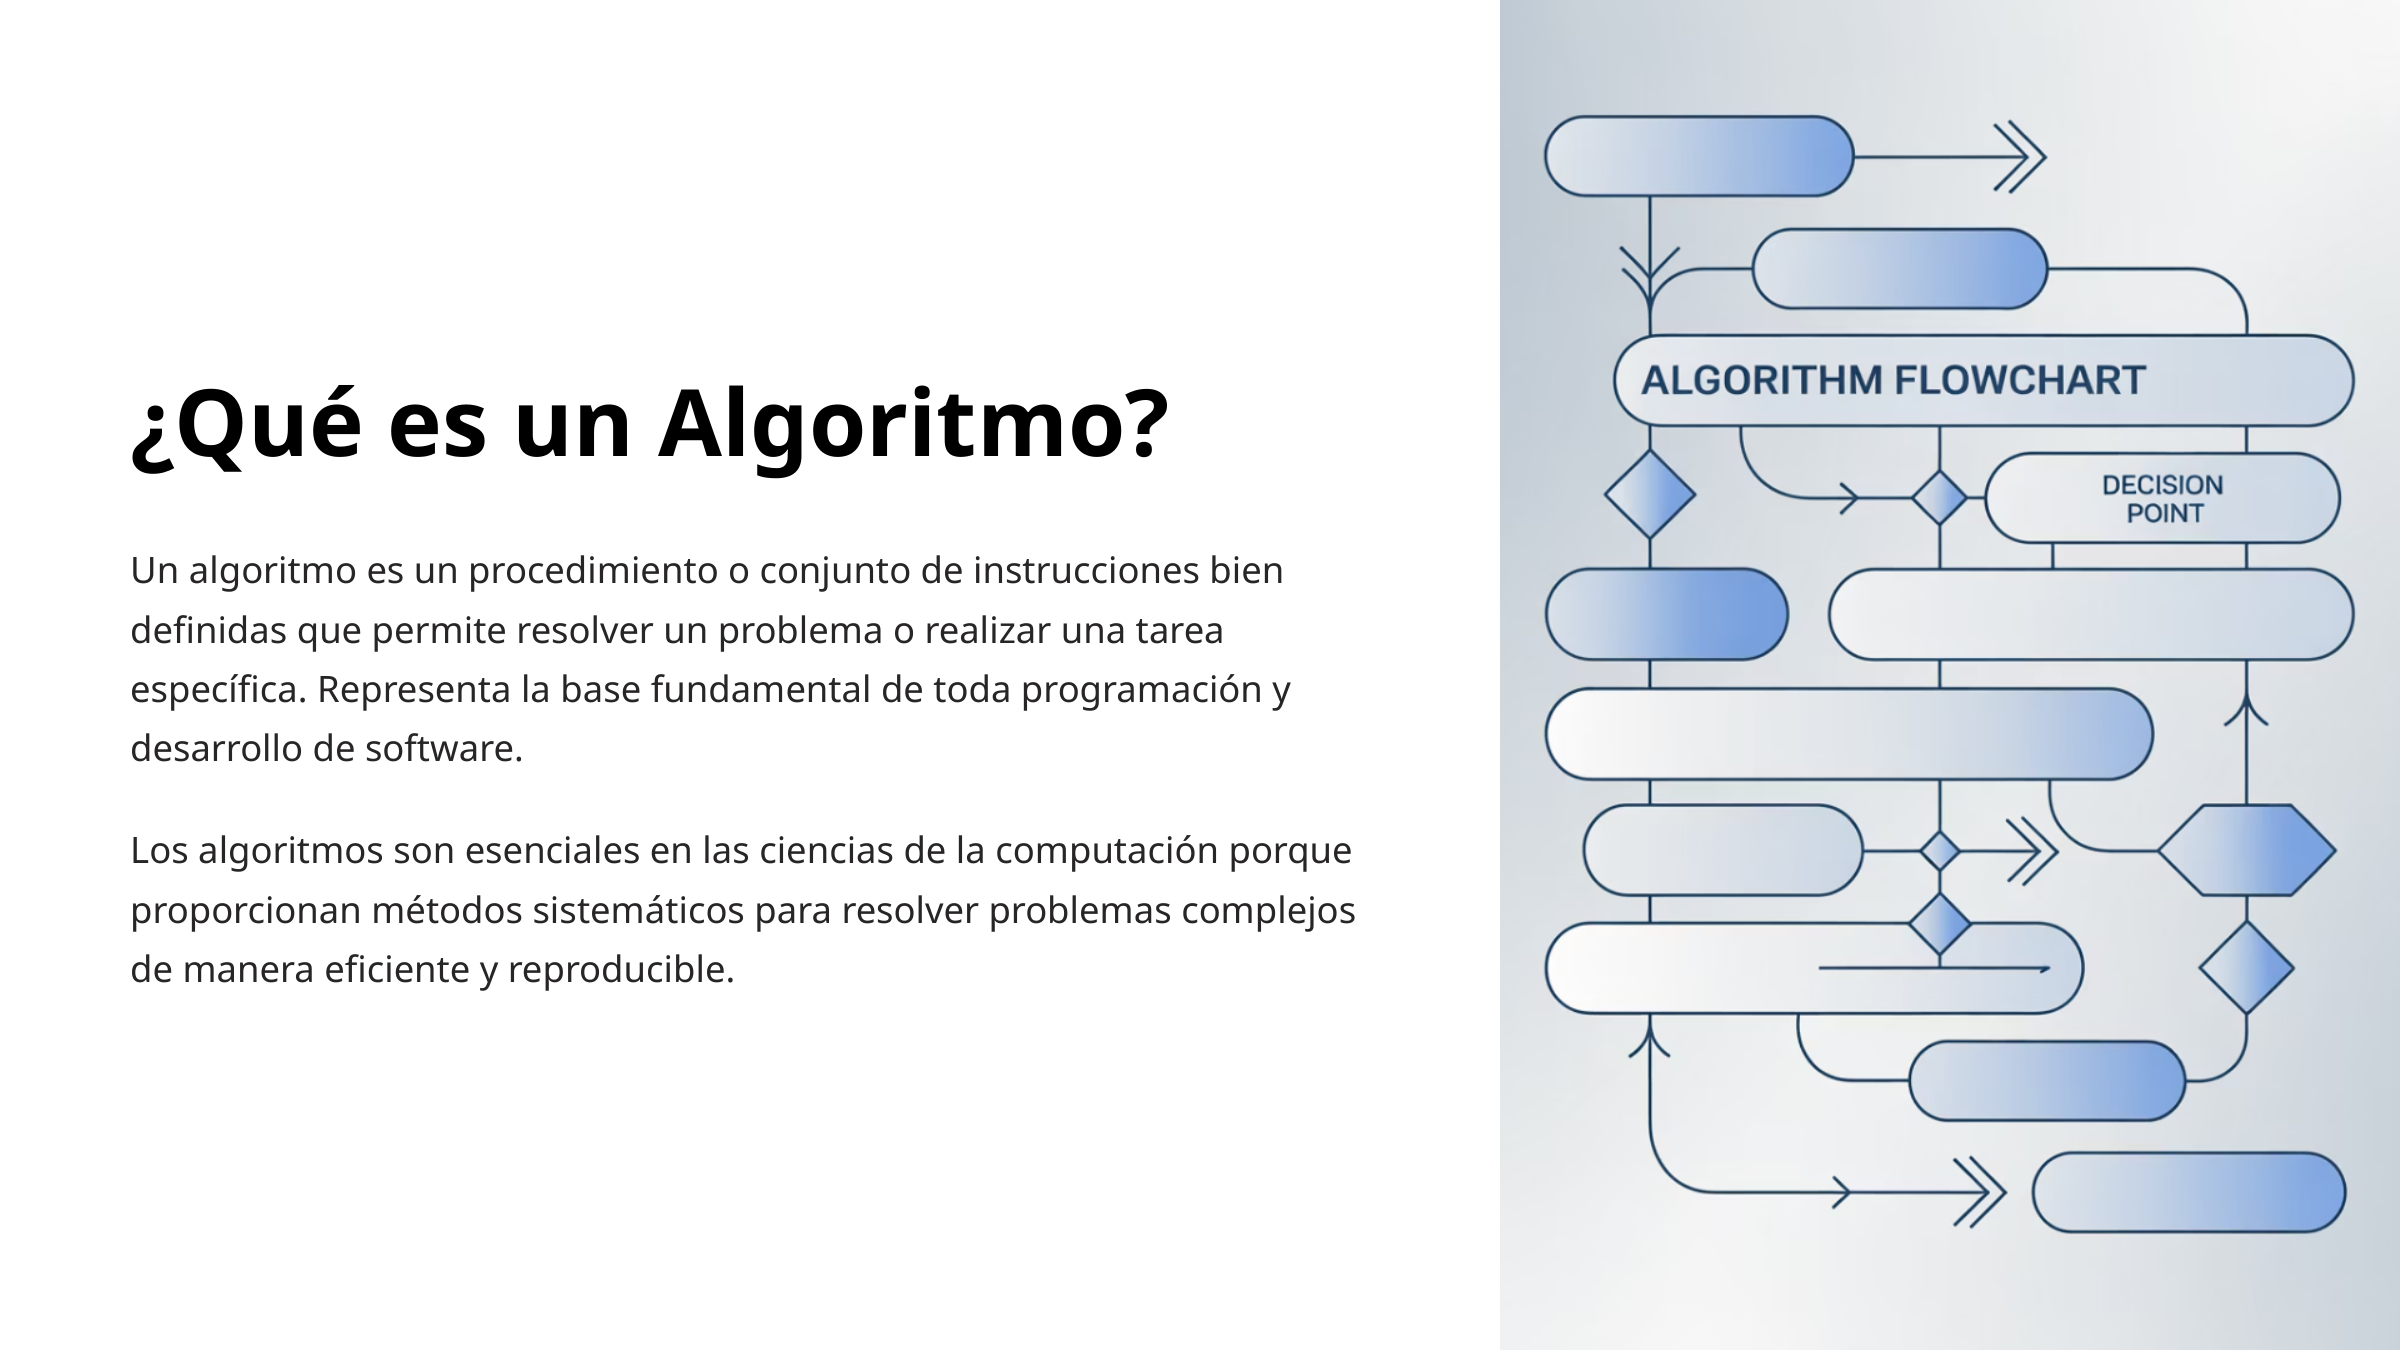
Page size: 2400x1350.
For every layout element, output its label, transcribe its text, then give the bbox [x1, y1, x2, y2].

text_box Los algoritmos son esenciales en las ciencias de la computación porque proporcionan métodos sistemáticos para resolver problemas complejos de manera eficiente y reproducible. [130, 811, 1370, 991]
picture [1499, 0, 2400, 1350]
text_box Un algoritmo es un procedimiento o conjunto de instrucciones bien definidas que permite resolver un problema o realizar una tarea específica. Representa la base fundamental de toda programación y desarrollo de software. [130, 531, 1370, 770]
text_box ¿Qué es un Algoritmo? [130, 359, 1160, 476]
